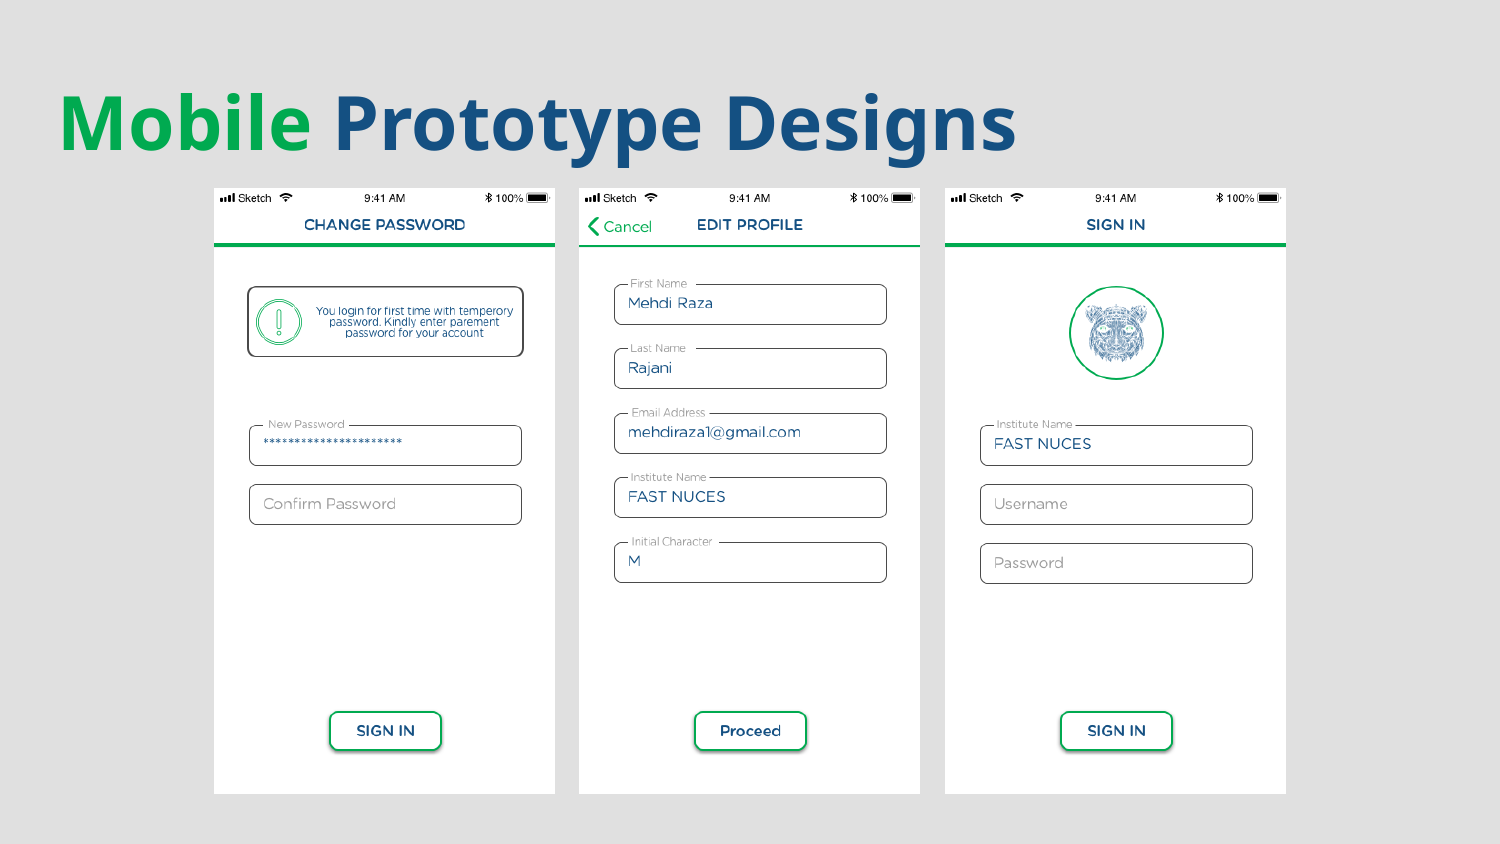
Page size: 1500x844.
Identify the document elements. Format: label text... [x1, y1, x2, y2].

title Mobile Prototype Designs [42, 60, 1458, 189]
picture [579, 188, 921, 794]
picture [944, 188, 1286, 794]
picture [214, 188, 556, 794]
